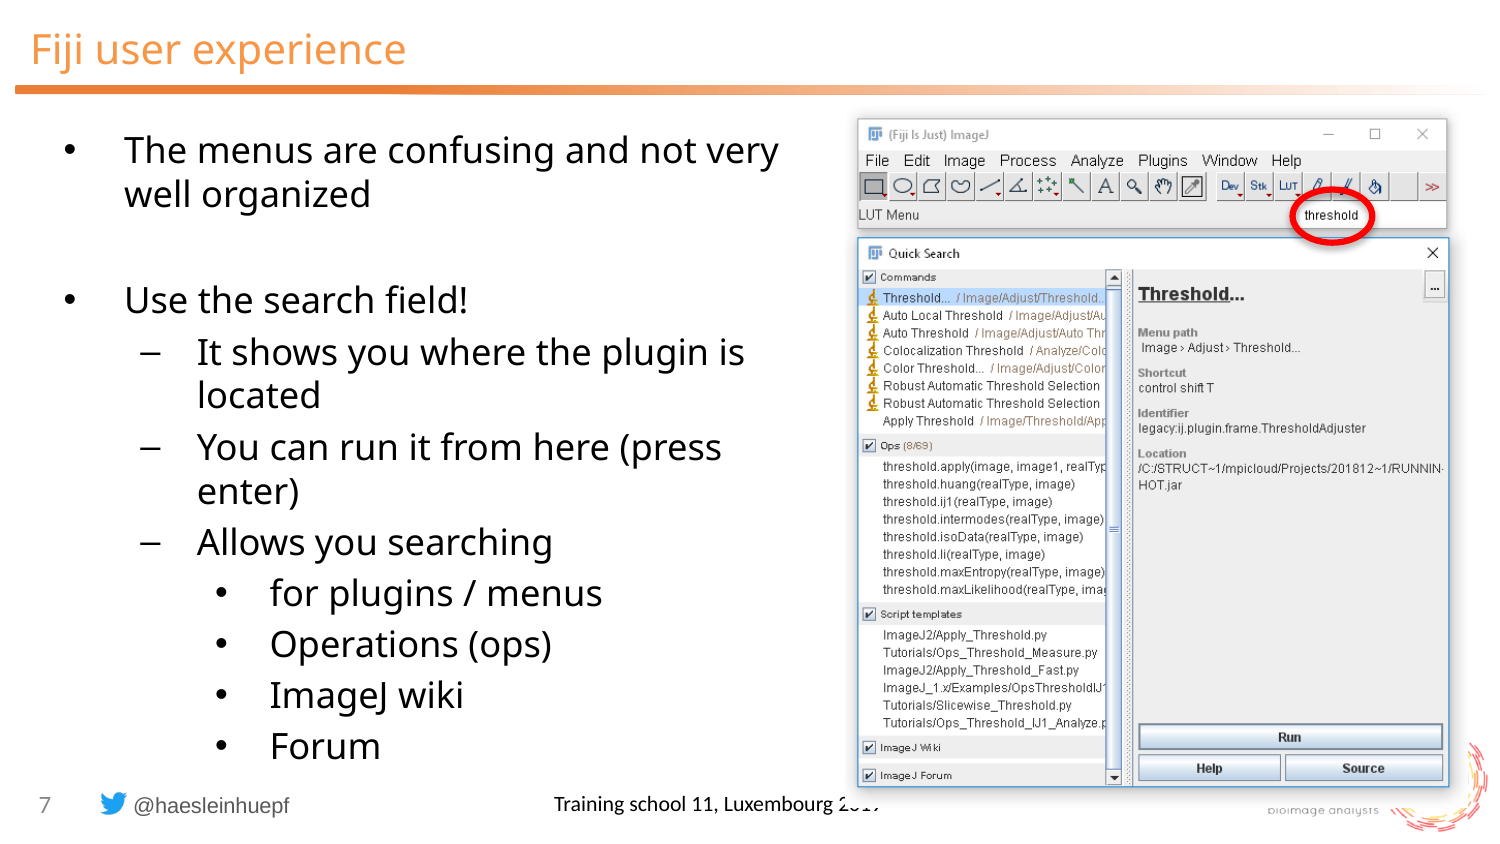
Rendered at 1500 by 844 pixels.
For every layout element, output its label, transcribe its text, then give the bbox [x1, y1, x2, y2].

picture [845, 106, 1489, 834]
list The menus are confusing and not very well organized Use the search field! It shows you where the plugin is located You can run it from here (press enter) Allows you searching for plugins / menus Operations (ops) ImageJ wiki Forum [36, 112, 839, 783]
title Fiji user experience [15, 10, 1485, 85]
picture [92, 783, 135, 823]
